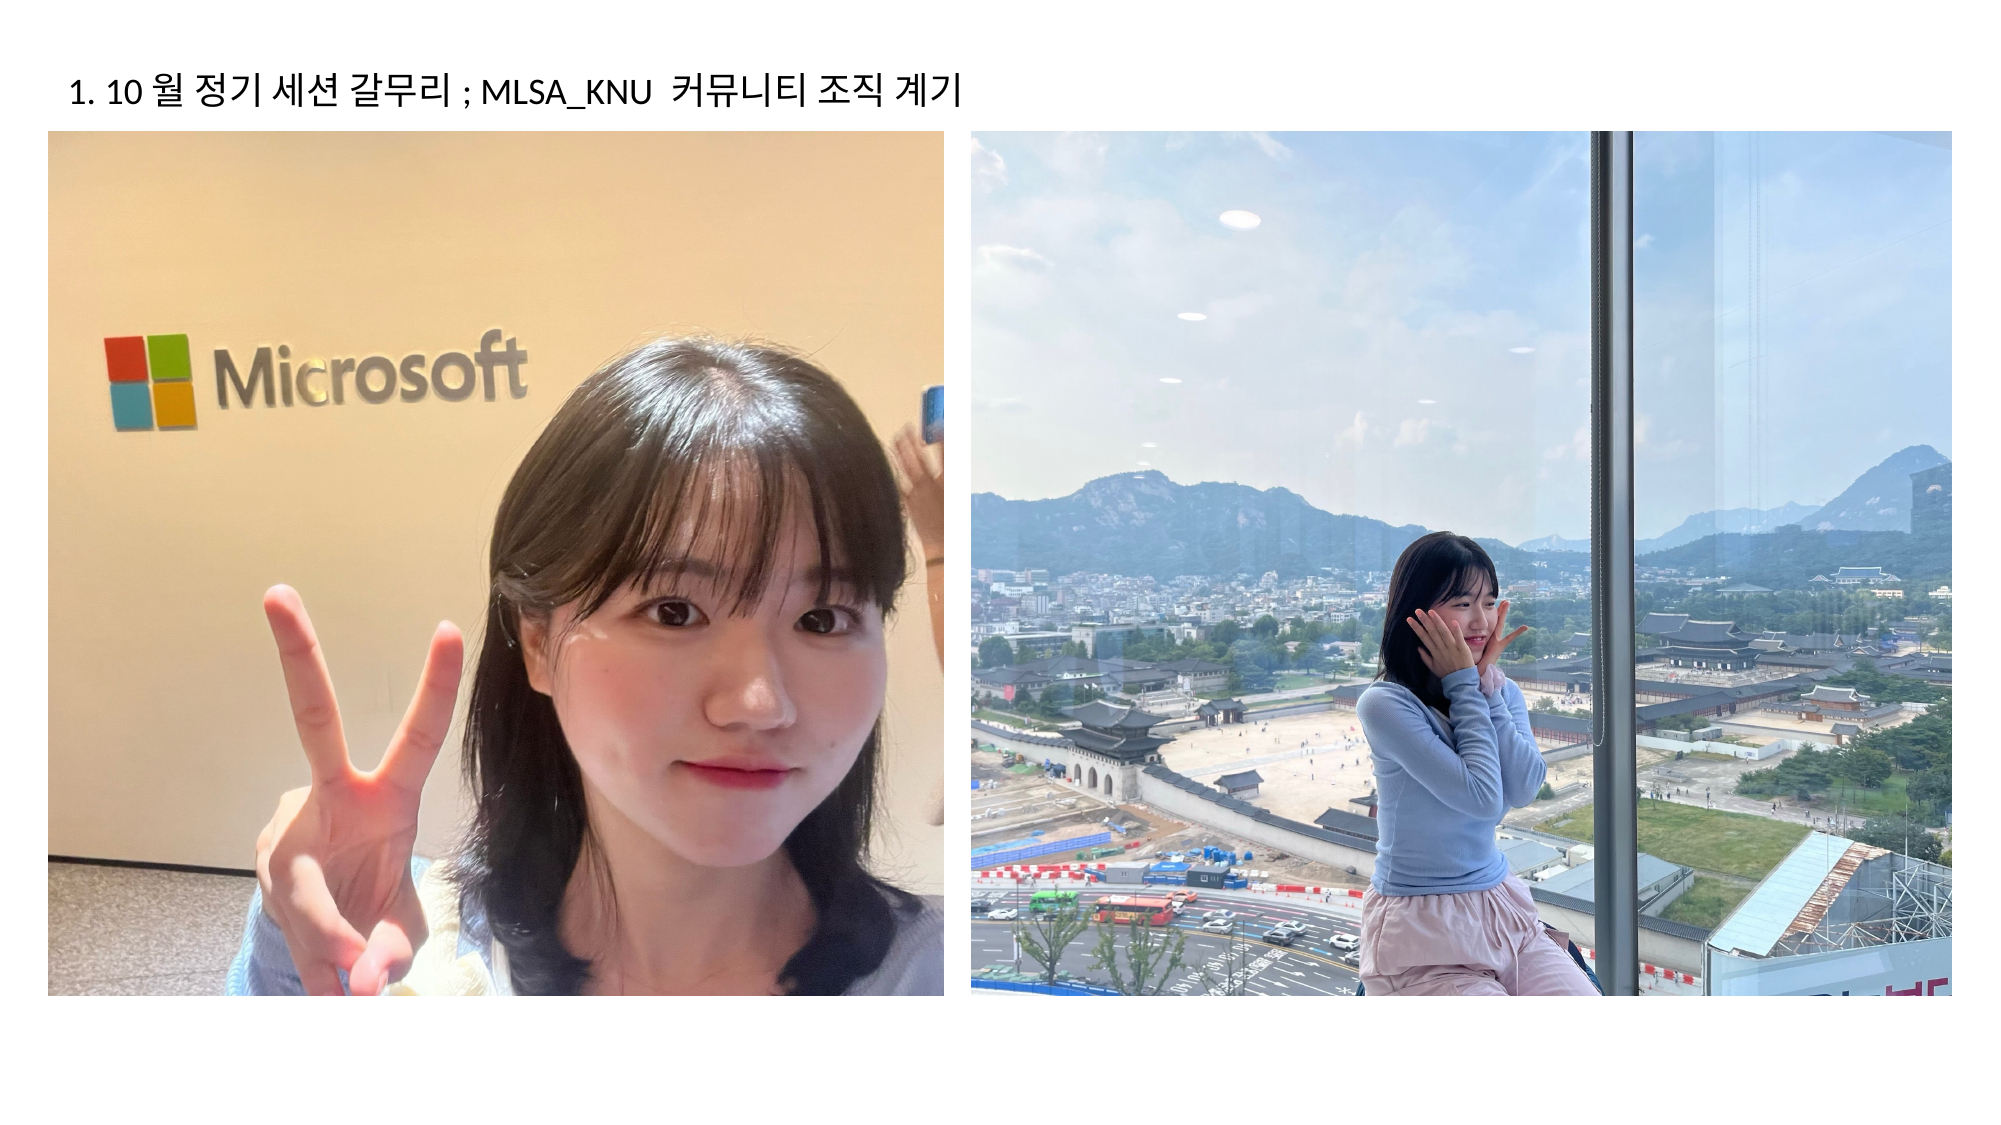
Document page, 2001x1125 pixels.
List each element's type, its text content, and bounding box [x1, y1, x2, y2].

picture [970, 131, 1952, 996]
text_box 1. 10월 정기 세션 갈무리; MLSA_KNU 커뮤니티 조직 계기 [52, 59, 1053, 120]
picture [47, 131, 944, 996]
